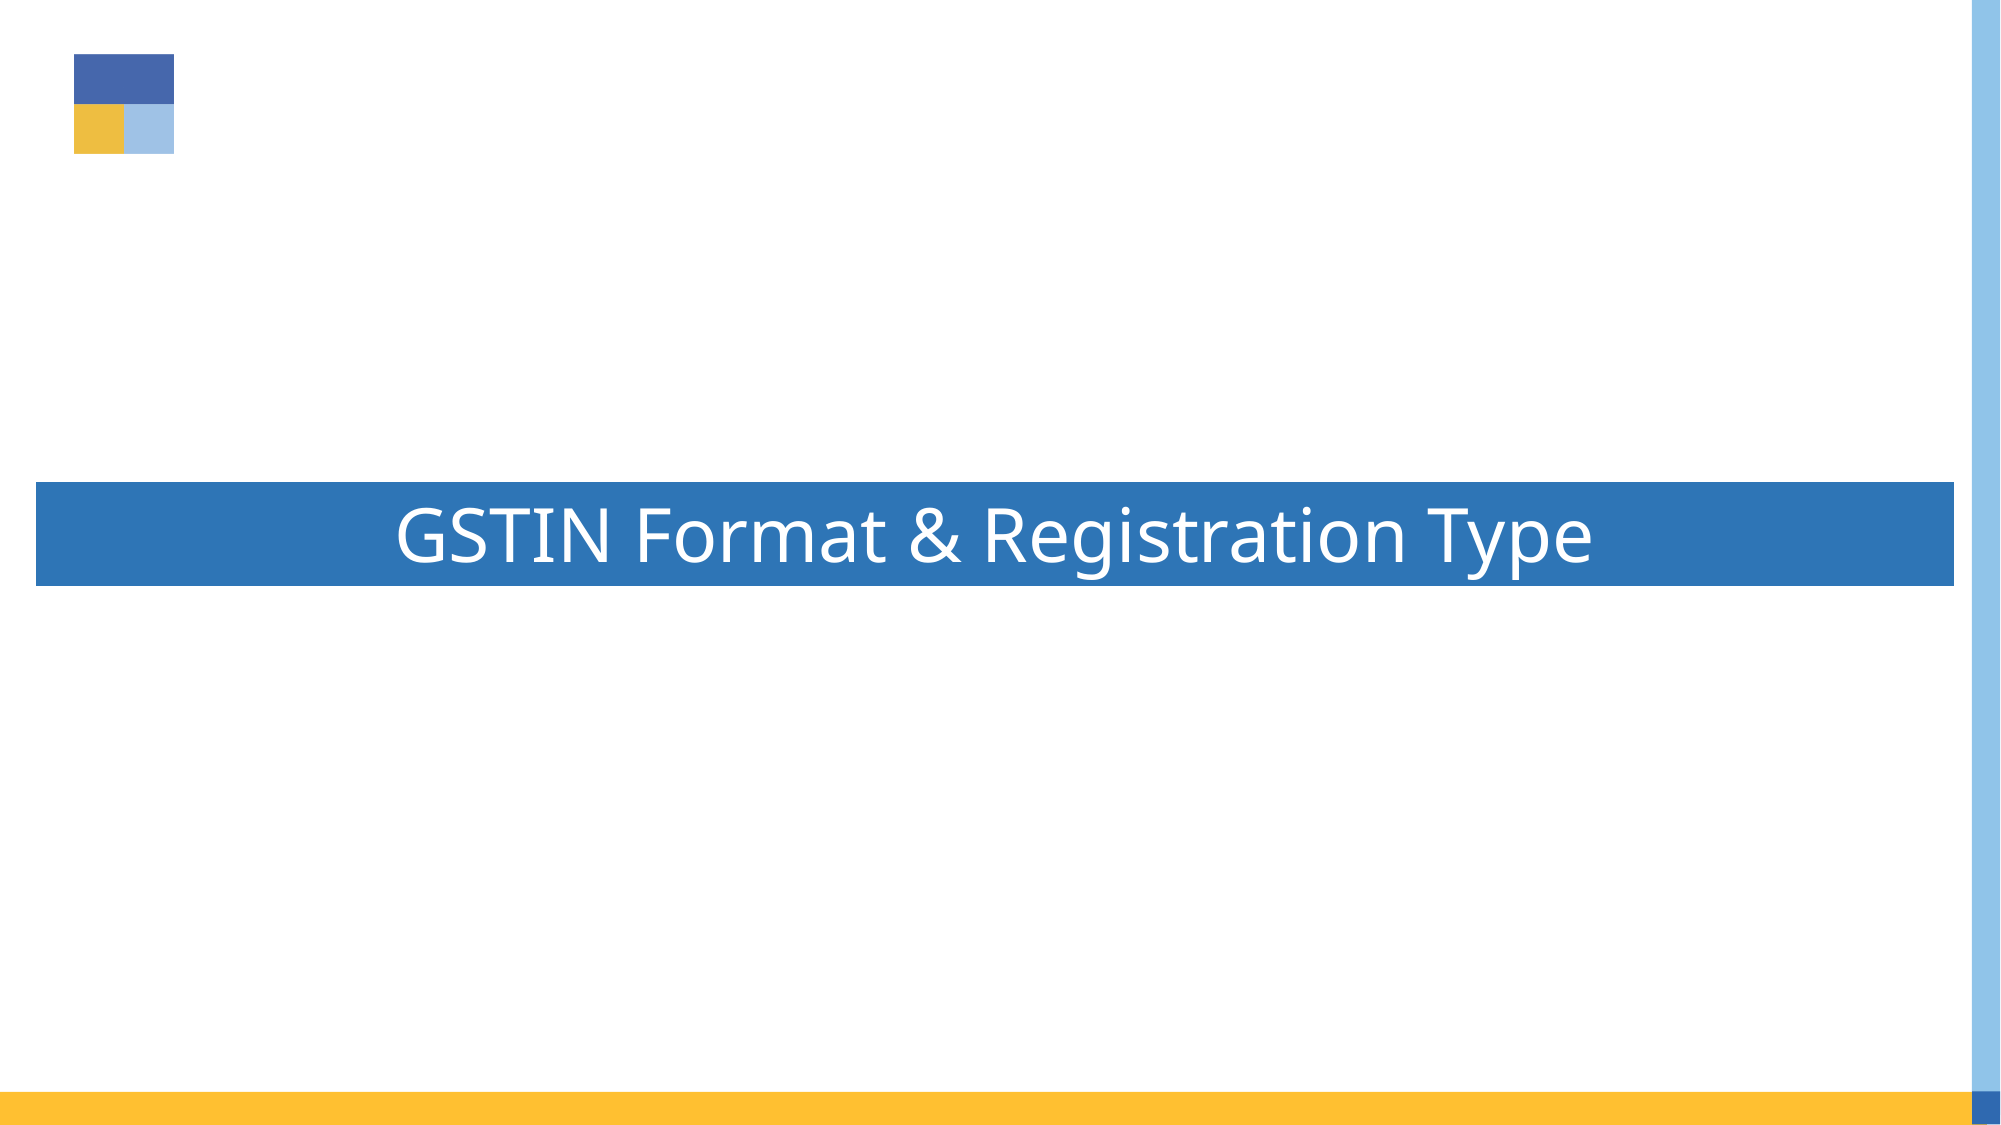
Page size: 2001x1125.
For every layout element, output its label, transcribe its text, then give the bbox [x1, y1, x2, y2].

title GSTIN Format & Registration Type [35, 481, 1955, 587]
picture [74, 54, 174, 154]
